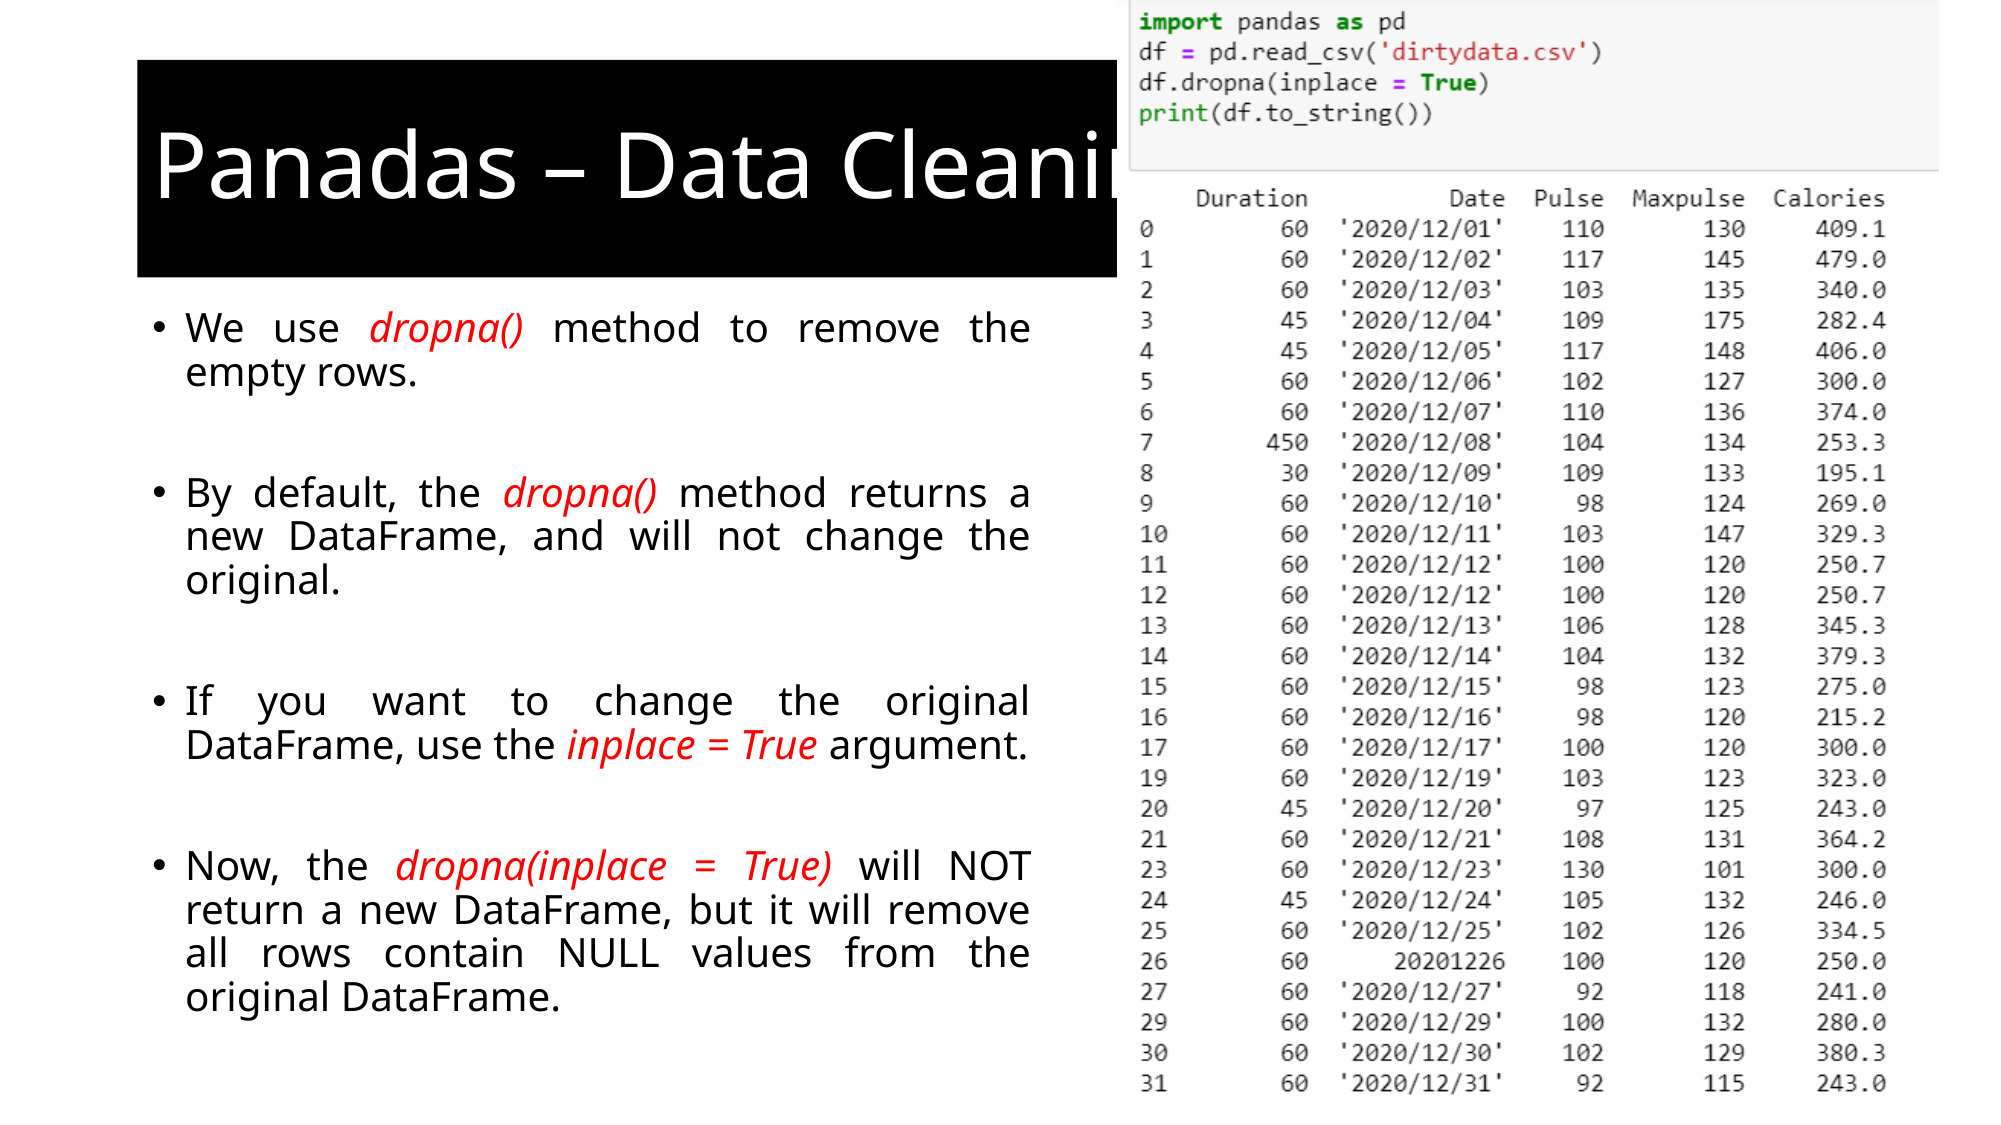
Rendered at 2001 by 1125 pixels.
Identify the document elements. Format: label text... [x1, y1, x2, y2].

list We use dropna() method to remove the empty rows. By default, the dropna() method returns a new DataFrame, and will not change the original. If you want to change the original DataFrame, use the inplace = True argument. Now, the dropna(inplace = True) will NOT return a new DataFrame, but it will remove all rows contain NULL values from the original DataFrame. [137, 299, 1047, 1066]
title Panadas – Data Cleaning [137, 59, 1117, 278]
picture [1117, 0, 1939, 1113]
